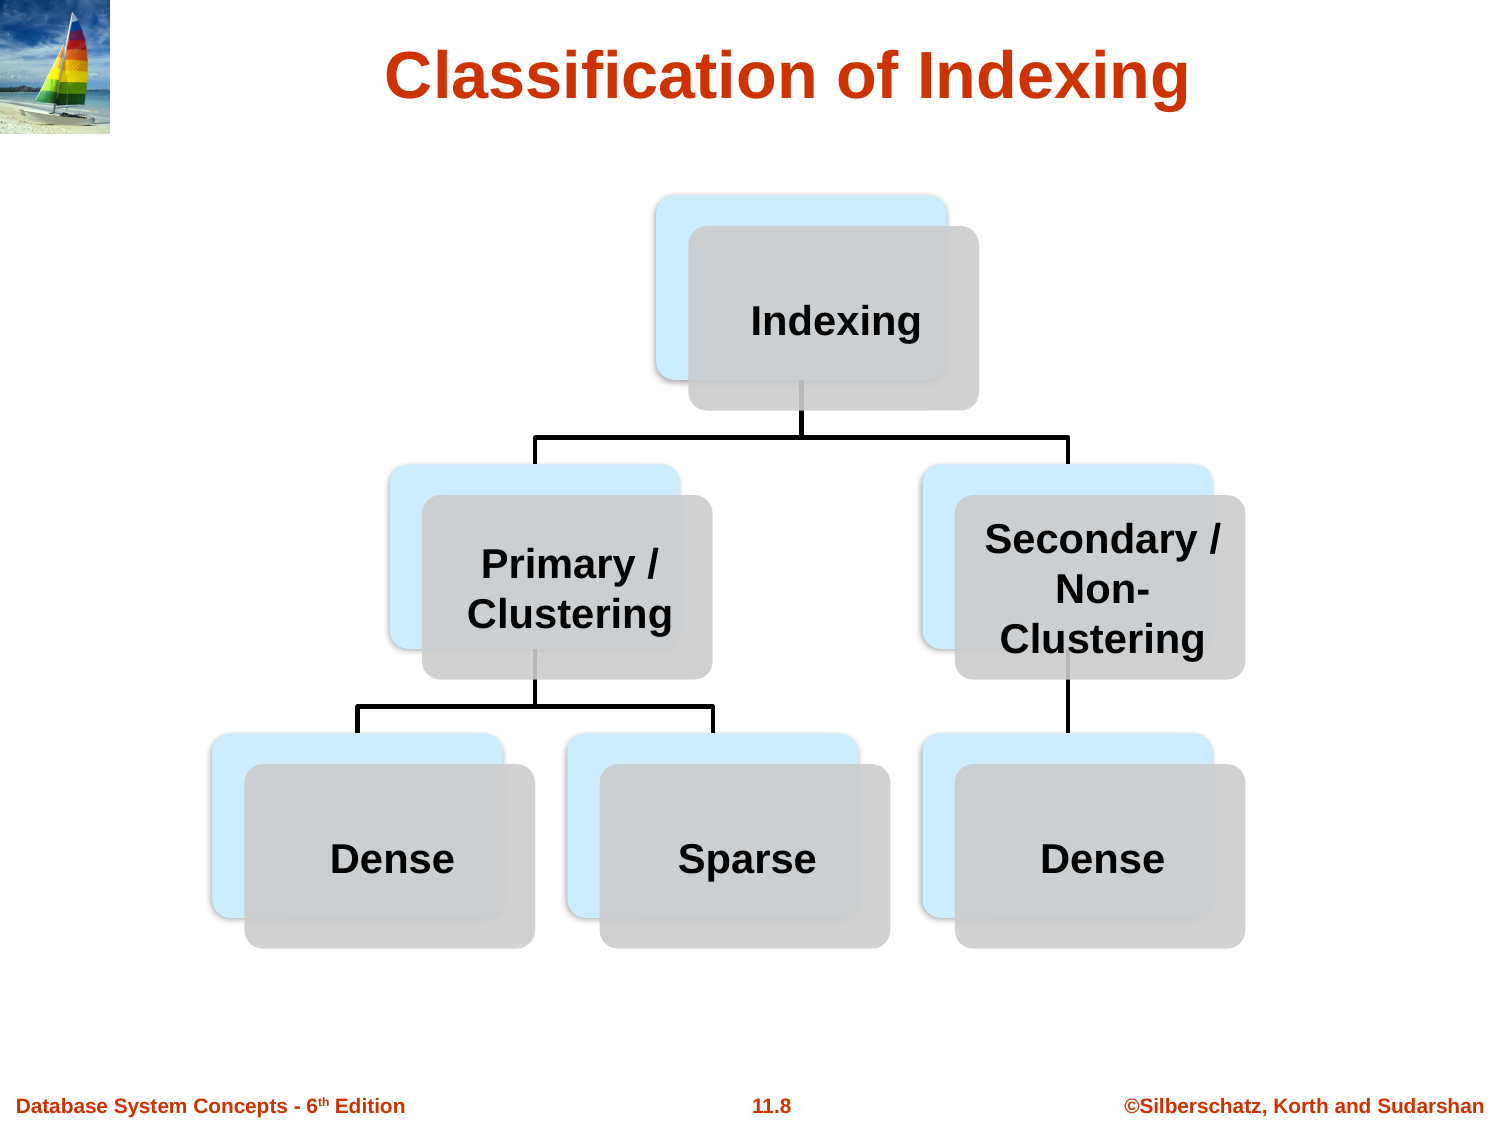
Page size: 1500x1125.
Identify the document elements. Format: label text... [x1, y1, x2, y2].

picture [0, 0, 110, 69]
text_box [127, 194, 1331, 950]
text_box Classification of Indexing [126, 19, 1451, 120]
text_box [0, 69, 1500, 145]
